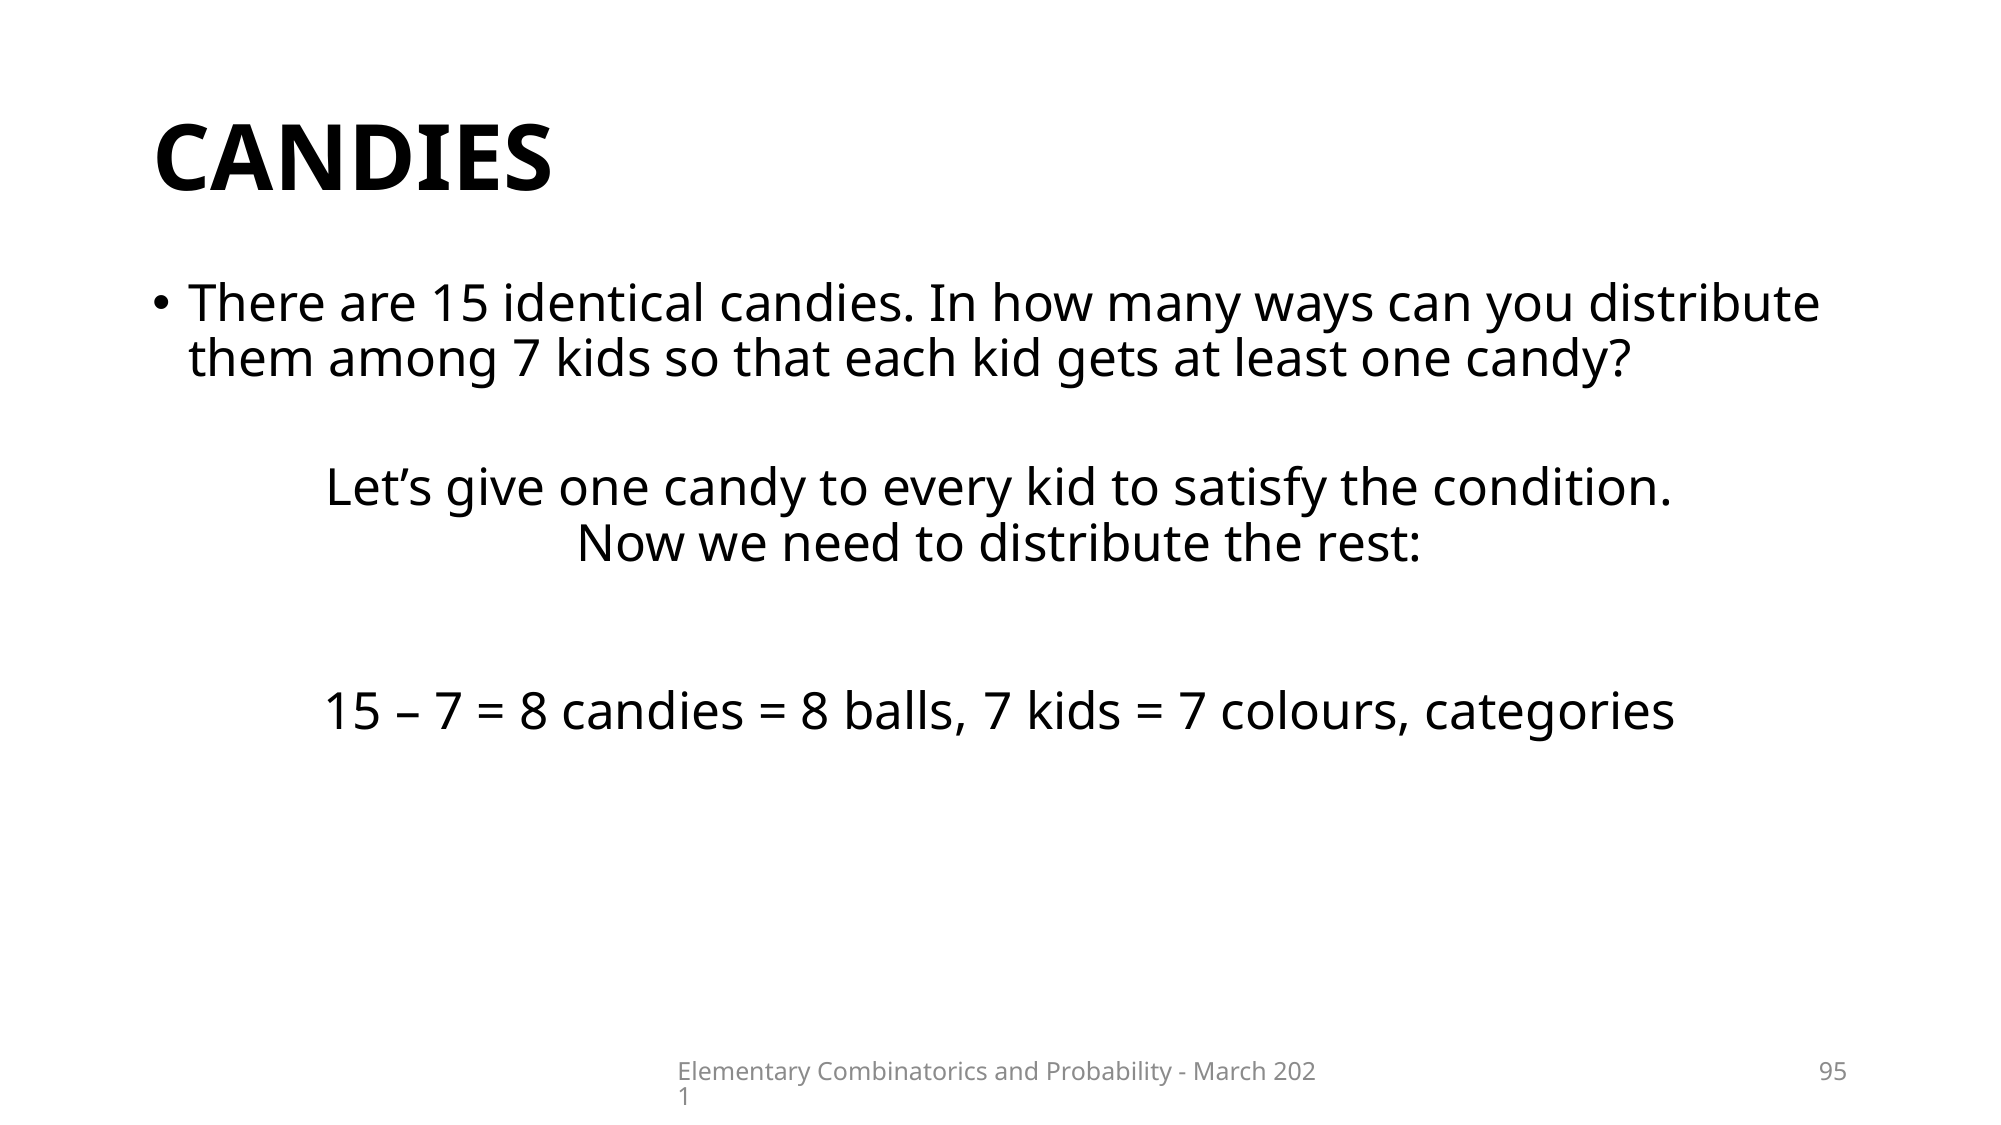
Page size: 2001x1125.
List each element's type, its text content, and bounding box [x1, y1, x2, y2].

slide_number 95 [1412, 1042, 1863, 1103]
title candies [137, 52, 1863, 270]
footer Elementary Combinatorics and Probability - March 2021 [662, 1042, 1338, 1103]
